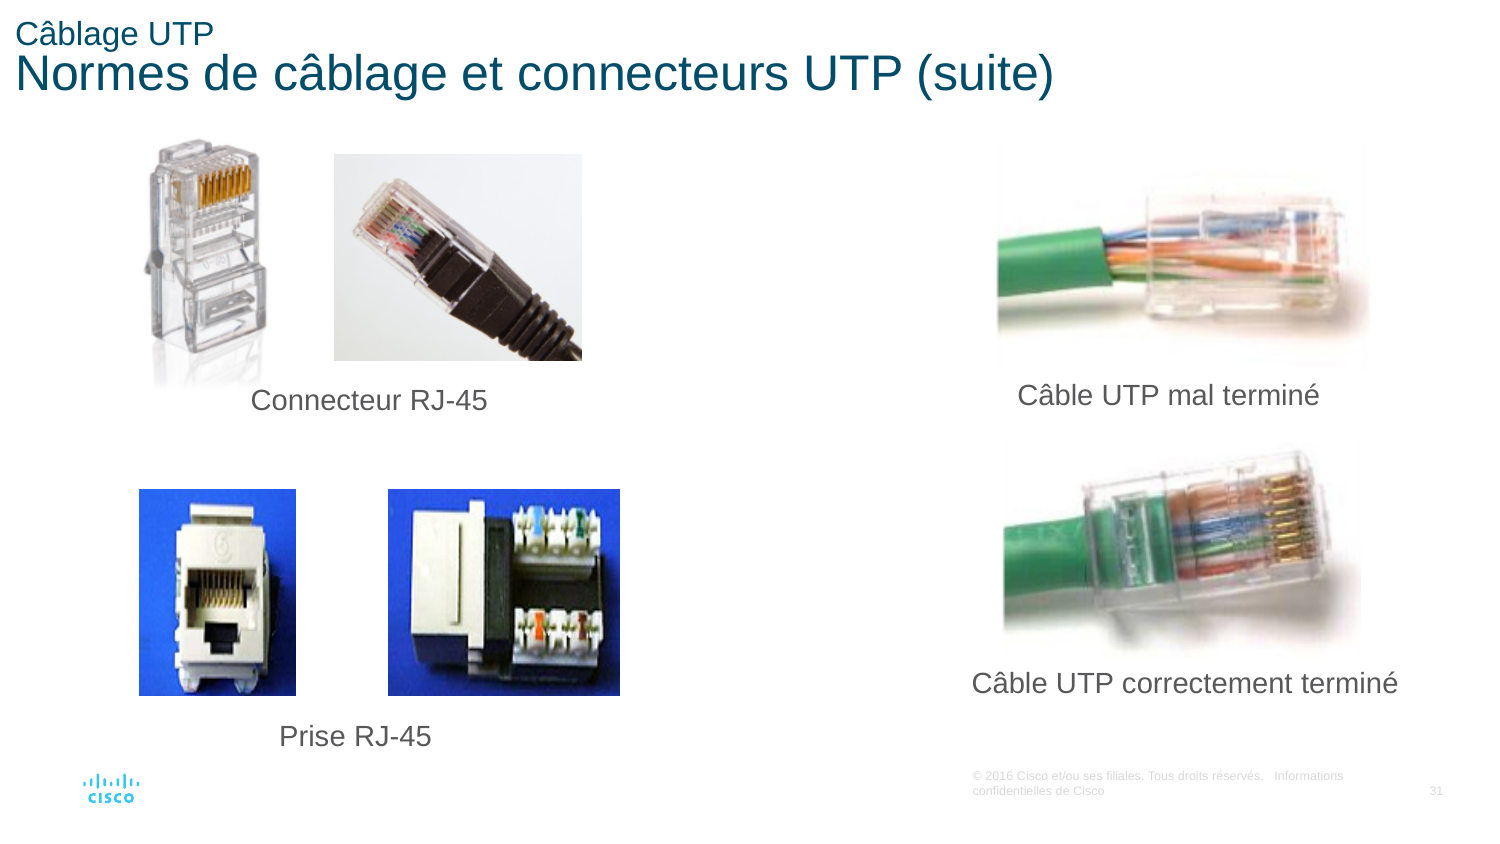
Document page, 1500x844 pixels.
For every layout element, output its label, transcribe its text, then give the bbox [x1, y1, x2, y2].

picture [334, 153, 582, 361]
text_box Prise RJ-45 [264, 709, 448, 760]
text_box Câble UTP mal terminé [1002, 377, 1336, 419]
text_box Connecteur RJ-45 [235, 374, 503, 425]
text_box Câble UTP correctement terminé [956, 657, 1414, 707]
picture [139, 489, 296, 696]
picture [966, 144, 1389, 370]
picture [953, 435, 1361, 658]
title Câblage UTP Normes de câblage et connecteurs UTP (suite) [0, 0, 1369, 121]
picture [387, 489, 621, 696]
picture [111, 119, 302, 406]
